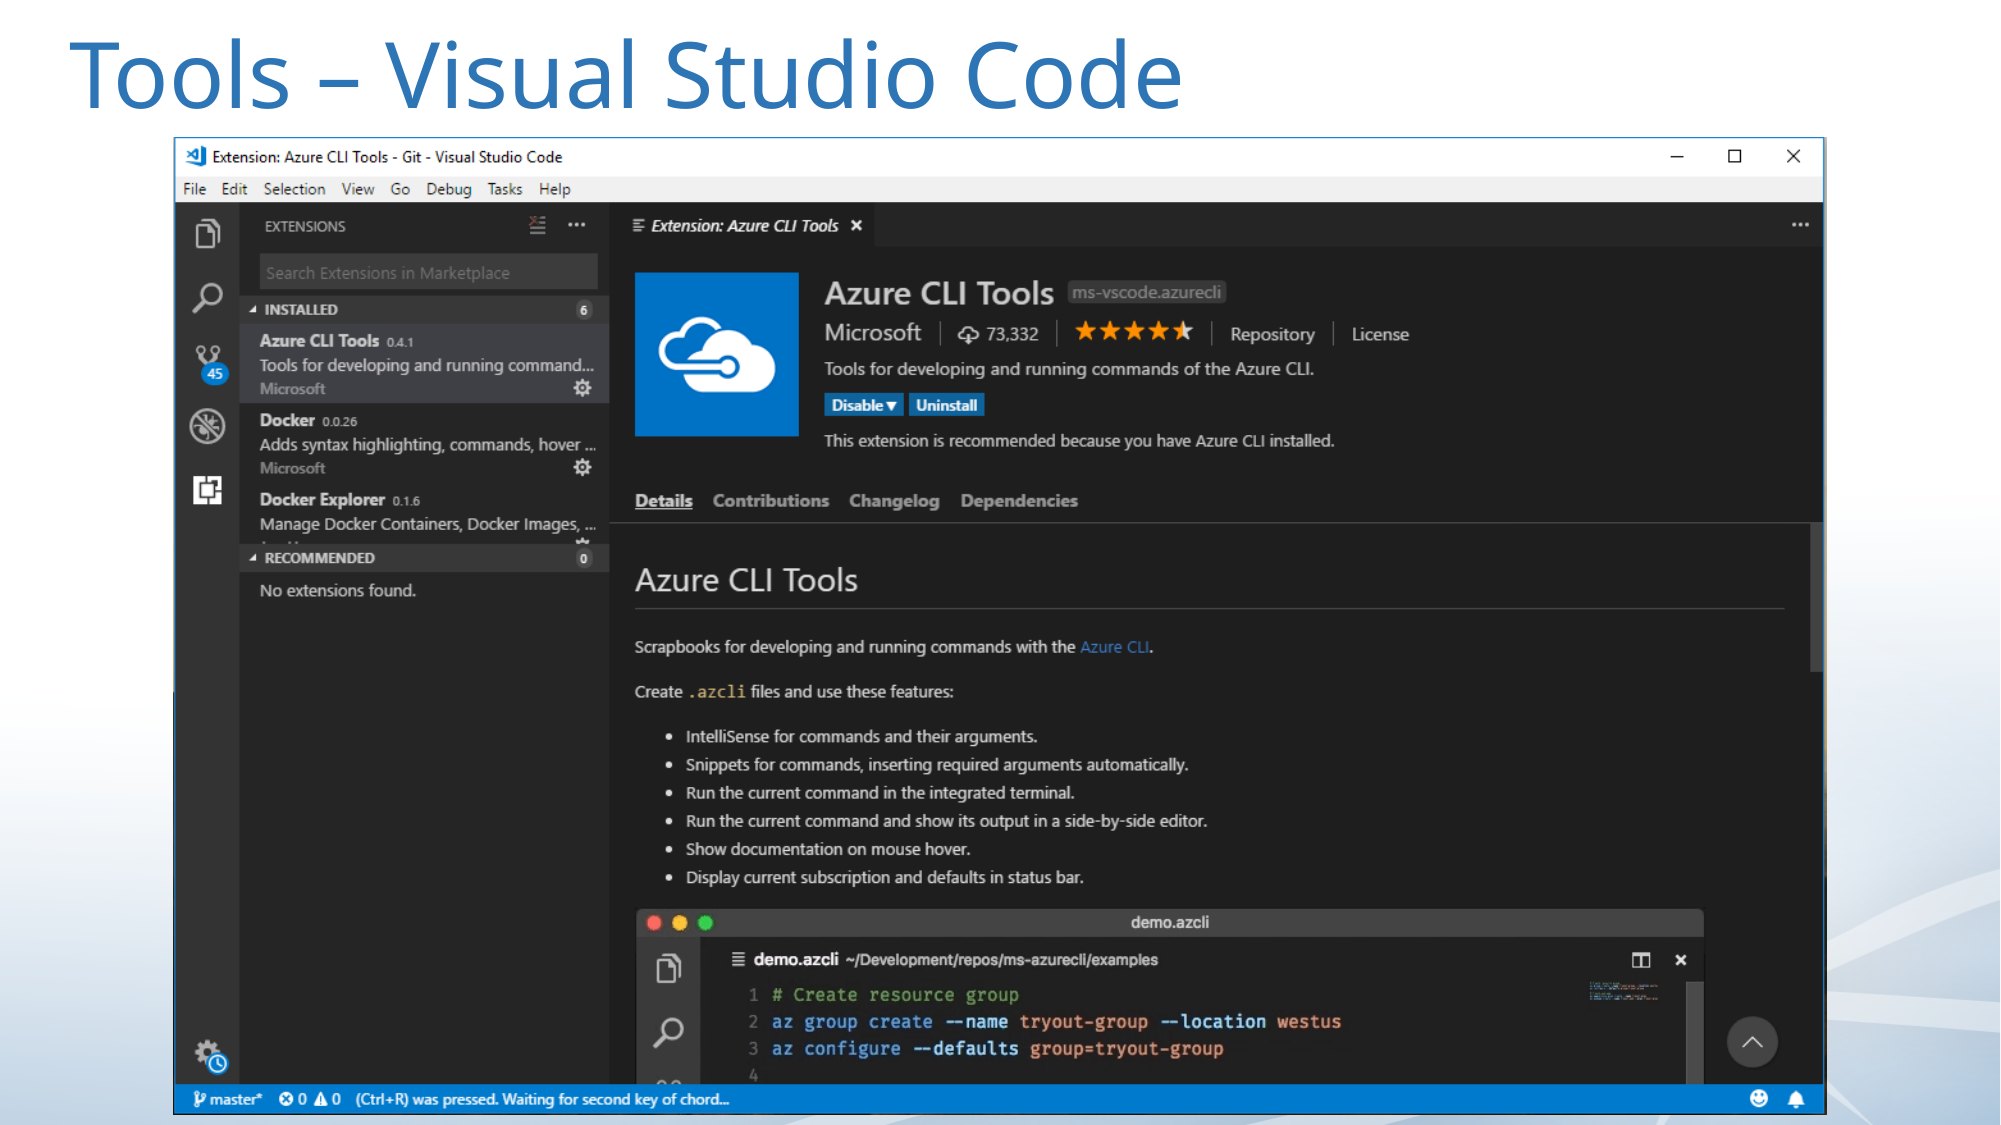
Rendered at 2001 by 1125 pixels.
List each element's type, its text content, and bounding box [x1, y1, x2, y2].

title Tools – Visual Studio Code [54, 20, 1725, 138]
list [173, 137, 1827, 1115]
picture [0, 0, 2001, 1125]
